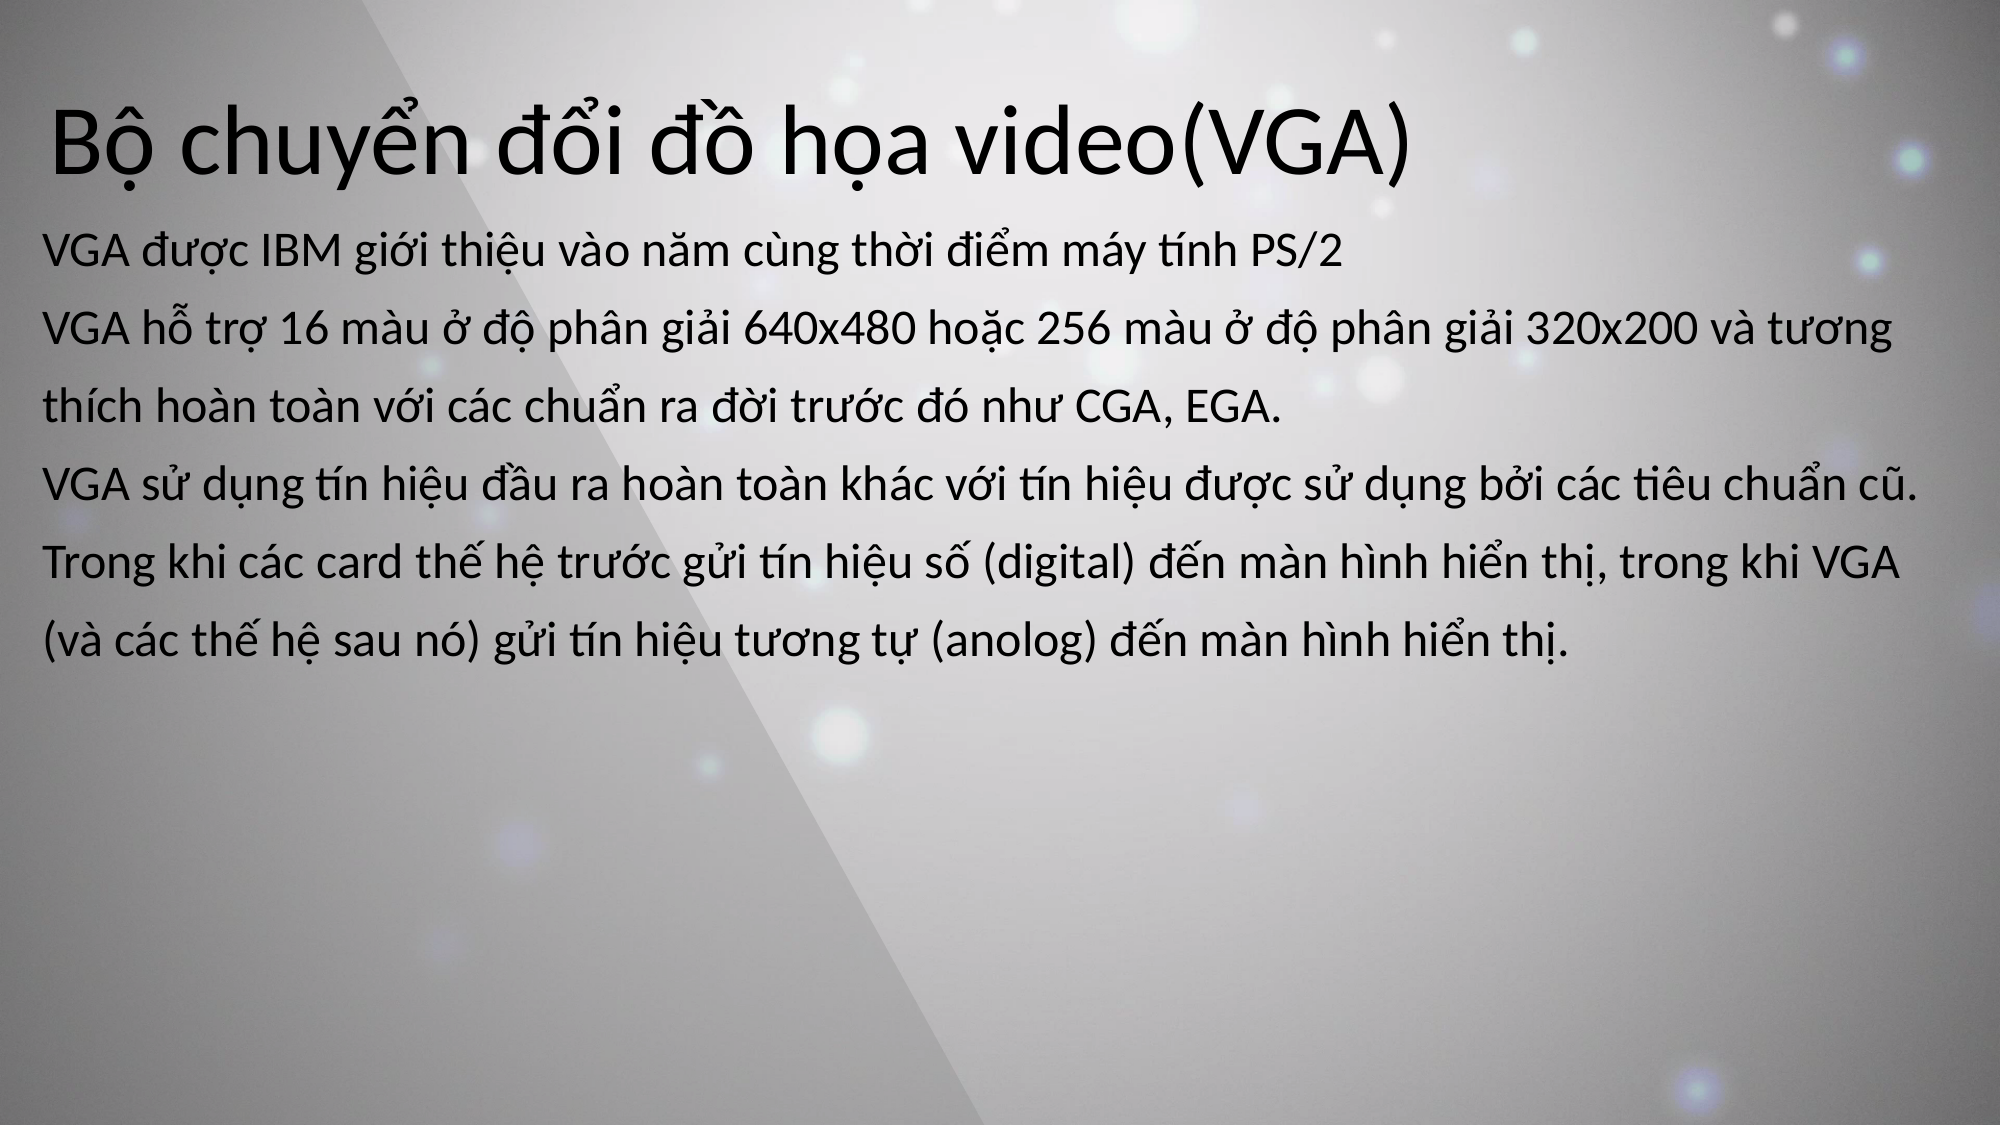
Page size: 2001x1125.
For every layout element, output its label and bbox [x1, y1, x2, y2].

text_box [0, 0, 2000, 1125]
